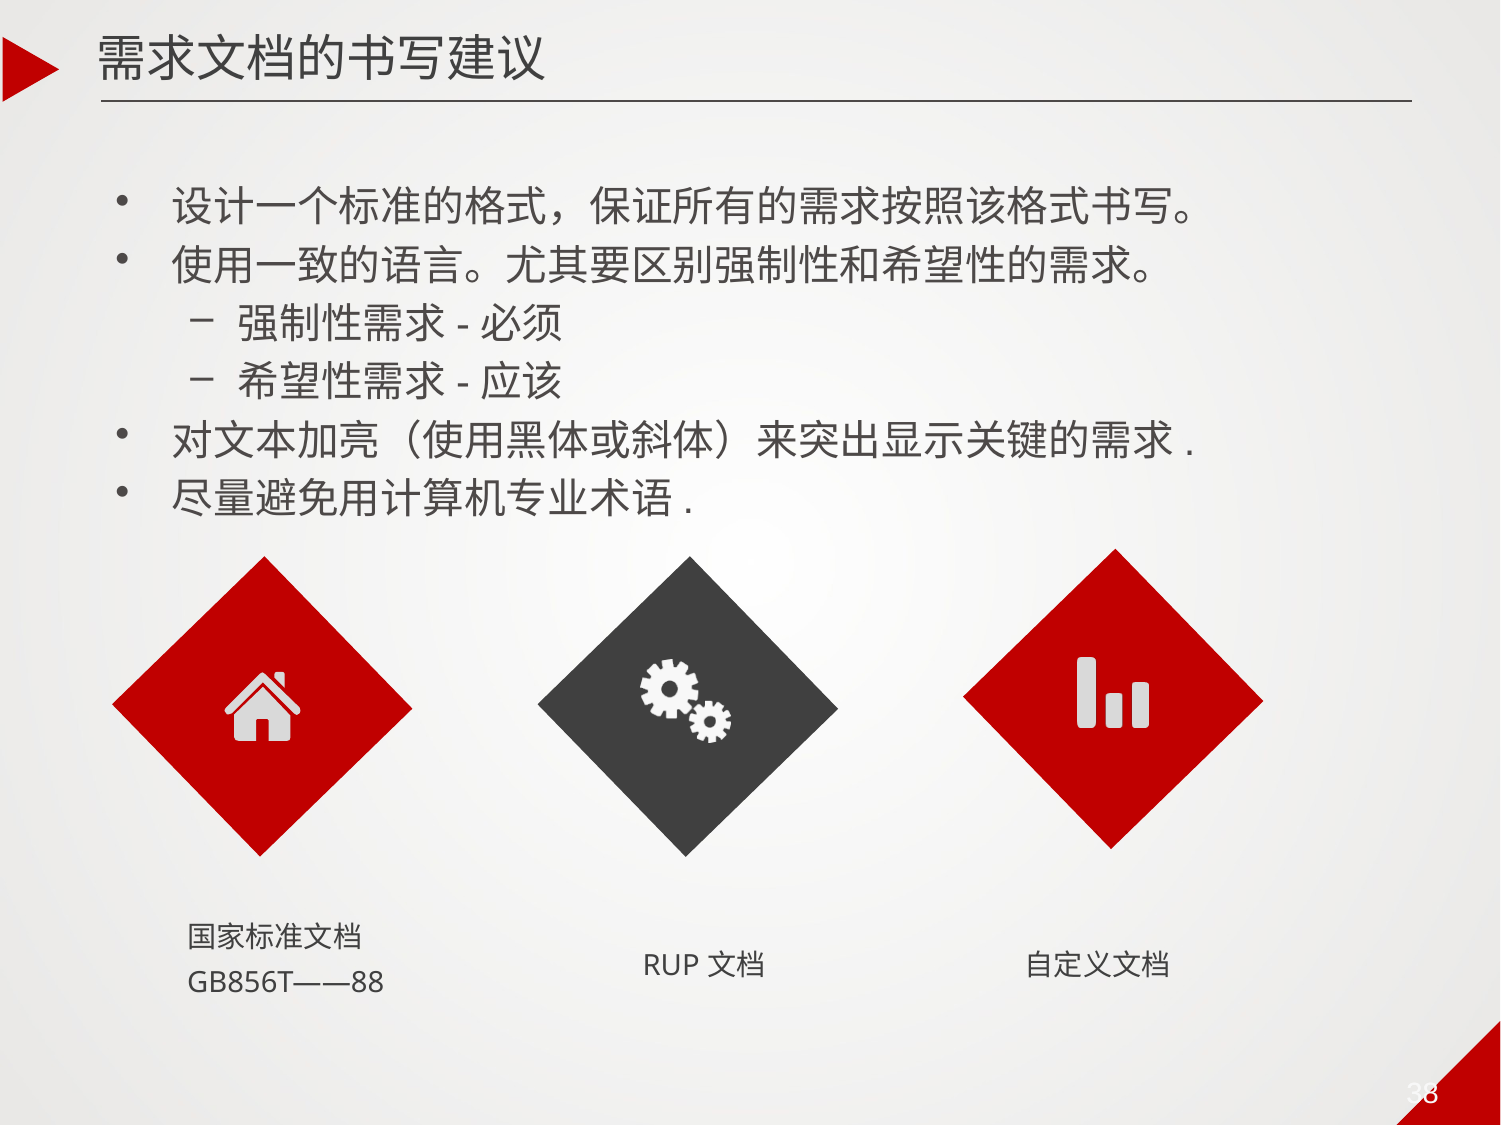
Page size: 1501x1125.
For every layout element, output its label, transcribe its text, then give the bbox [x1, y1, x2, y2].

text_box [112, 556, 413, 857]
text_box [274, 671, 285, 688]
text_box [963, 548, 1264, 850]
picture [1426, 1085, 1434, 1091]
text_box [224, 672, 301, 741]
text_box 自定义文档 [1010, 928, 1326, 989]
text_box [2, 36, 60, 102]
picture [0, 0, 1501, 1125]
text_box [537, 556, 839, 857]
title 需求文档的书写建议 [81, 0, 1432, 113]
text_box 国家标准文档 GB856T——88 [172, 900, 489, 1052]
text_box RUP文档 [627, 928, 944, 989]
list 设计一个标准的格式，保证所有的需求按照该格式书写。 使用一致的语言。尤其要区别强制性和希望性的需求。 强制性需求-必须 希望性需求-应该 对文本加亮（使用黑体或斜体）来突出显示关键的需求. 尽量避免用计算机专业术语. [100, 172, 1451, 610]
